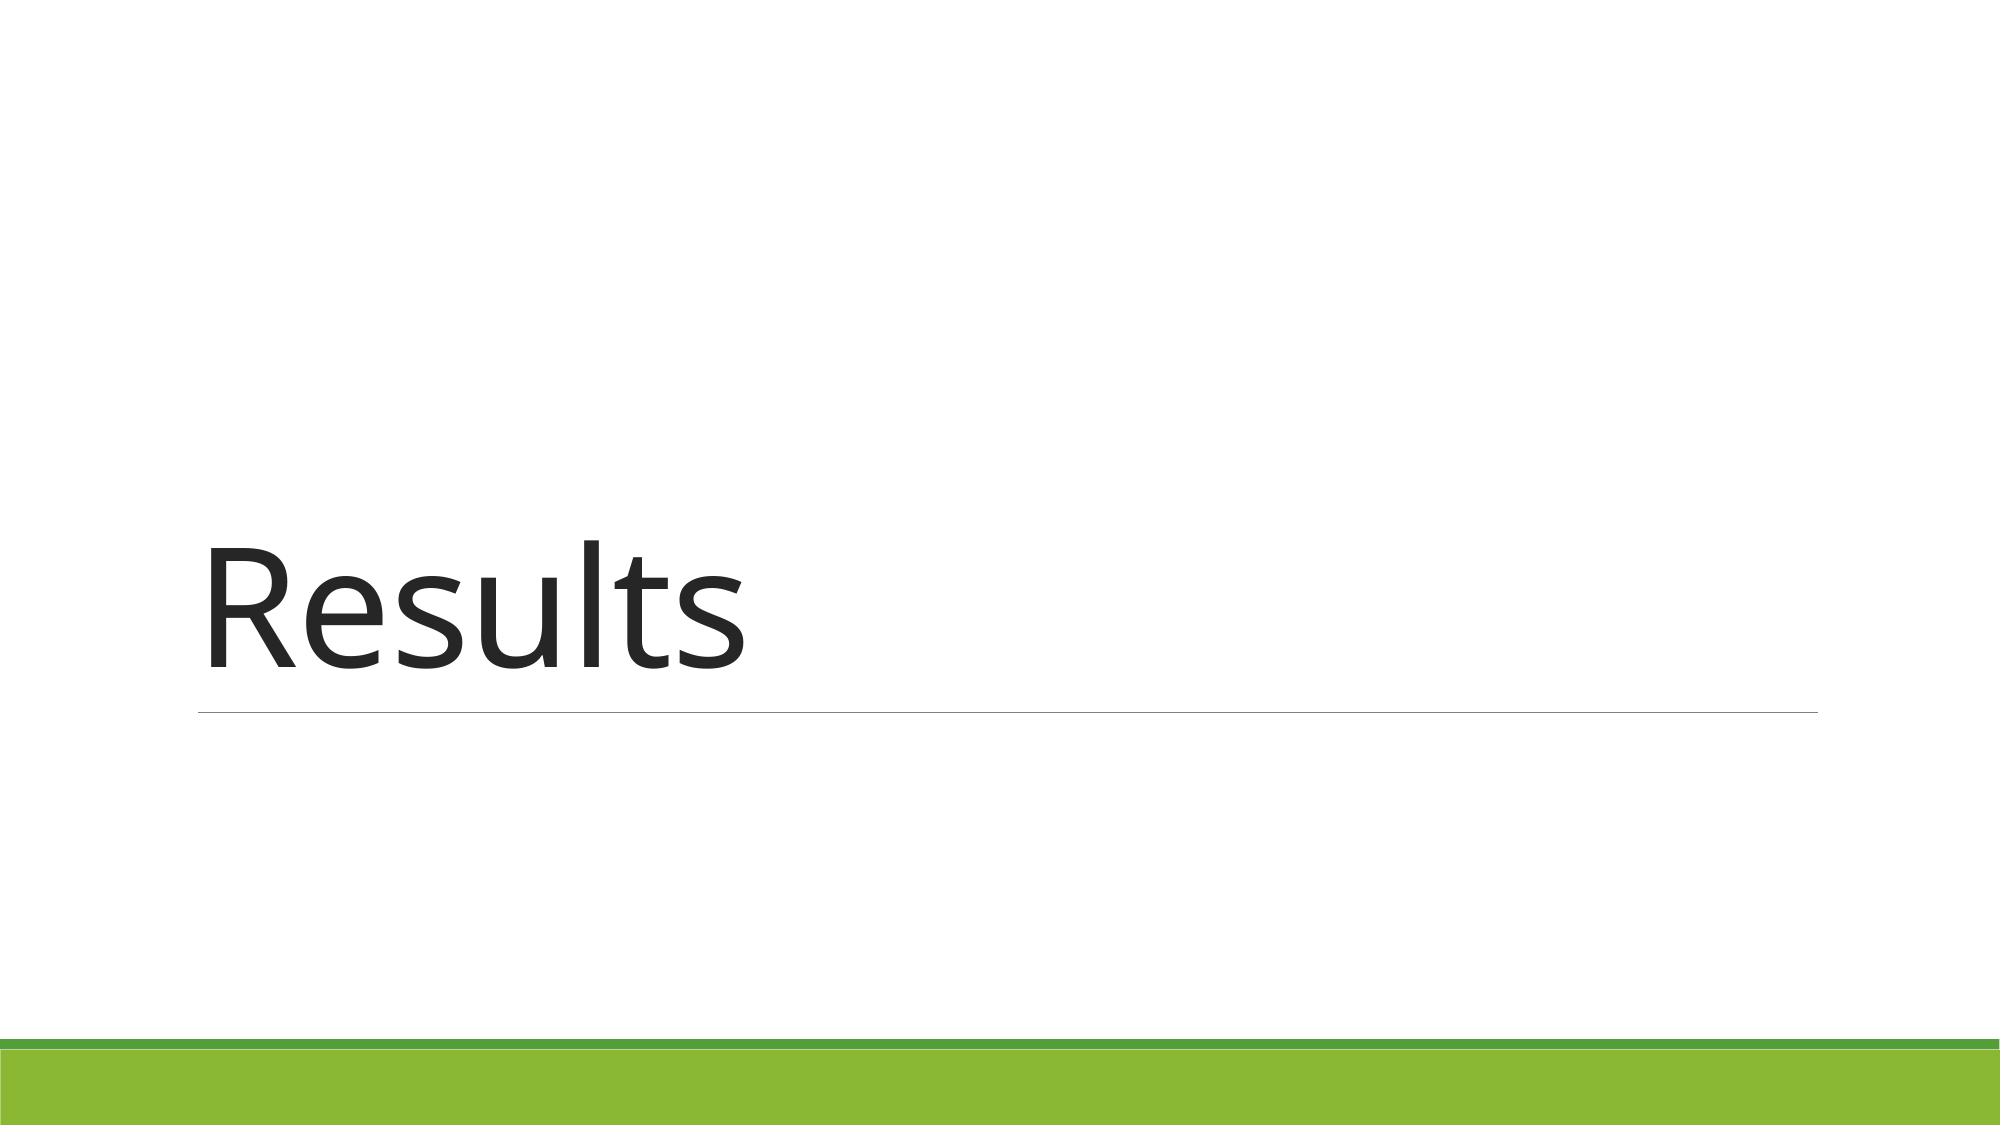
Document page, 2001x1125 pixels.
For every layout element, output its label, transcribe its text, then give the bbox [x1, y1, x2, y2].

title Results [180, 124, 1830, 710]
